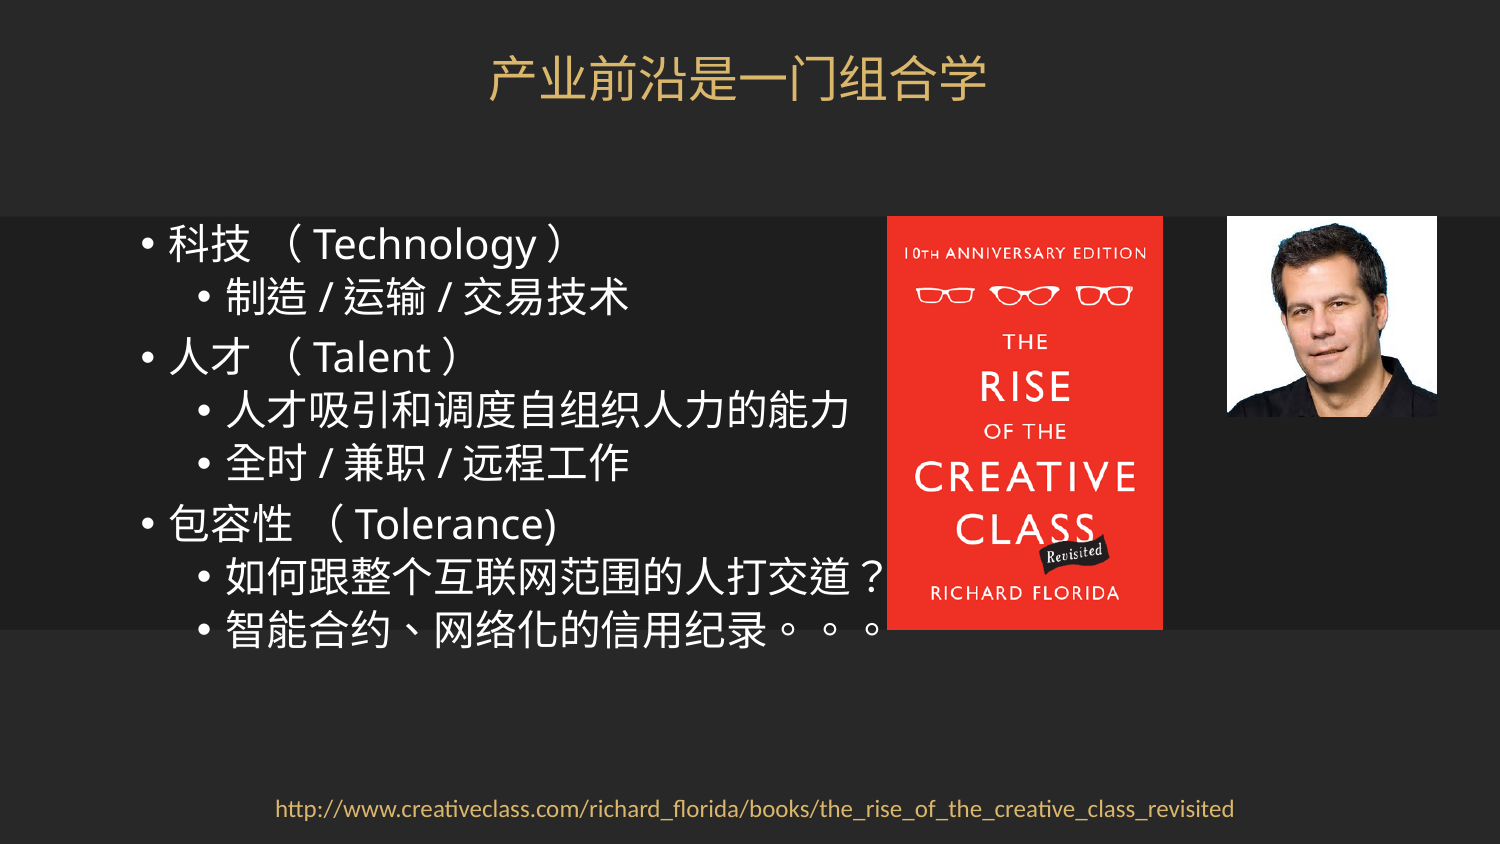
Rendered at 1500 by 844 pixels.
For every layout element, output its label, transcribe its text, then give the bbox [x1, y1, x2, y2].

list 科技 （Technology） 制造/运输/交易技术 人才 （Talent） 人才吸引和调度自组织人力的能力 全时/兼职/远程工作 包容性 （Tolerance) 如何跟整个互联网范围的人打交道？ 智能合约、网络化的信用纪录。。。 [125, 215, 1420, 751]
picture [1227, 216, 1437, 418]
text_box http://www.creativeclass.com/richard_florida/books/the_rise_of_the_creative_class_revisited [260, 785, 1252, 831]
title 产业前沿是一门组合学 [473, 0, 1500, 163]
picture [887, 216, 1163, 630]
